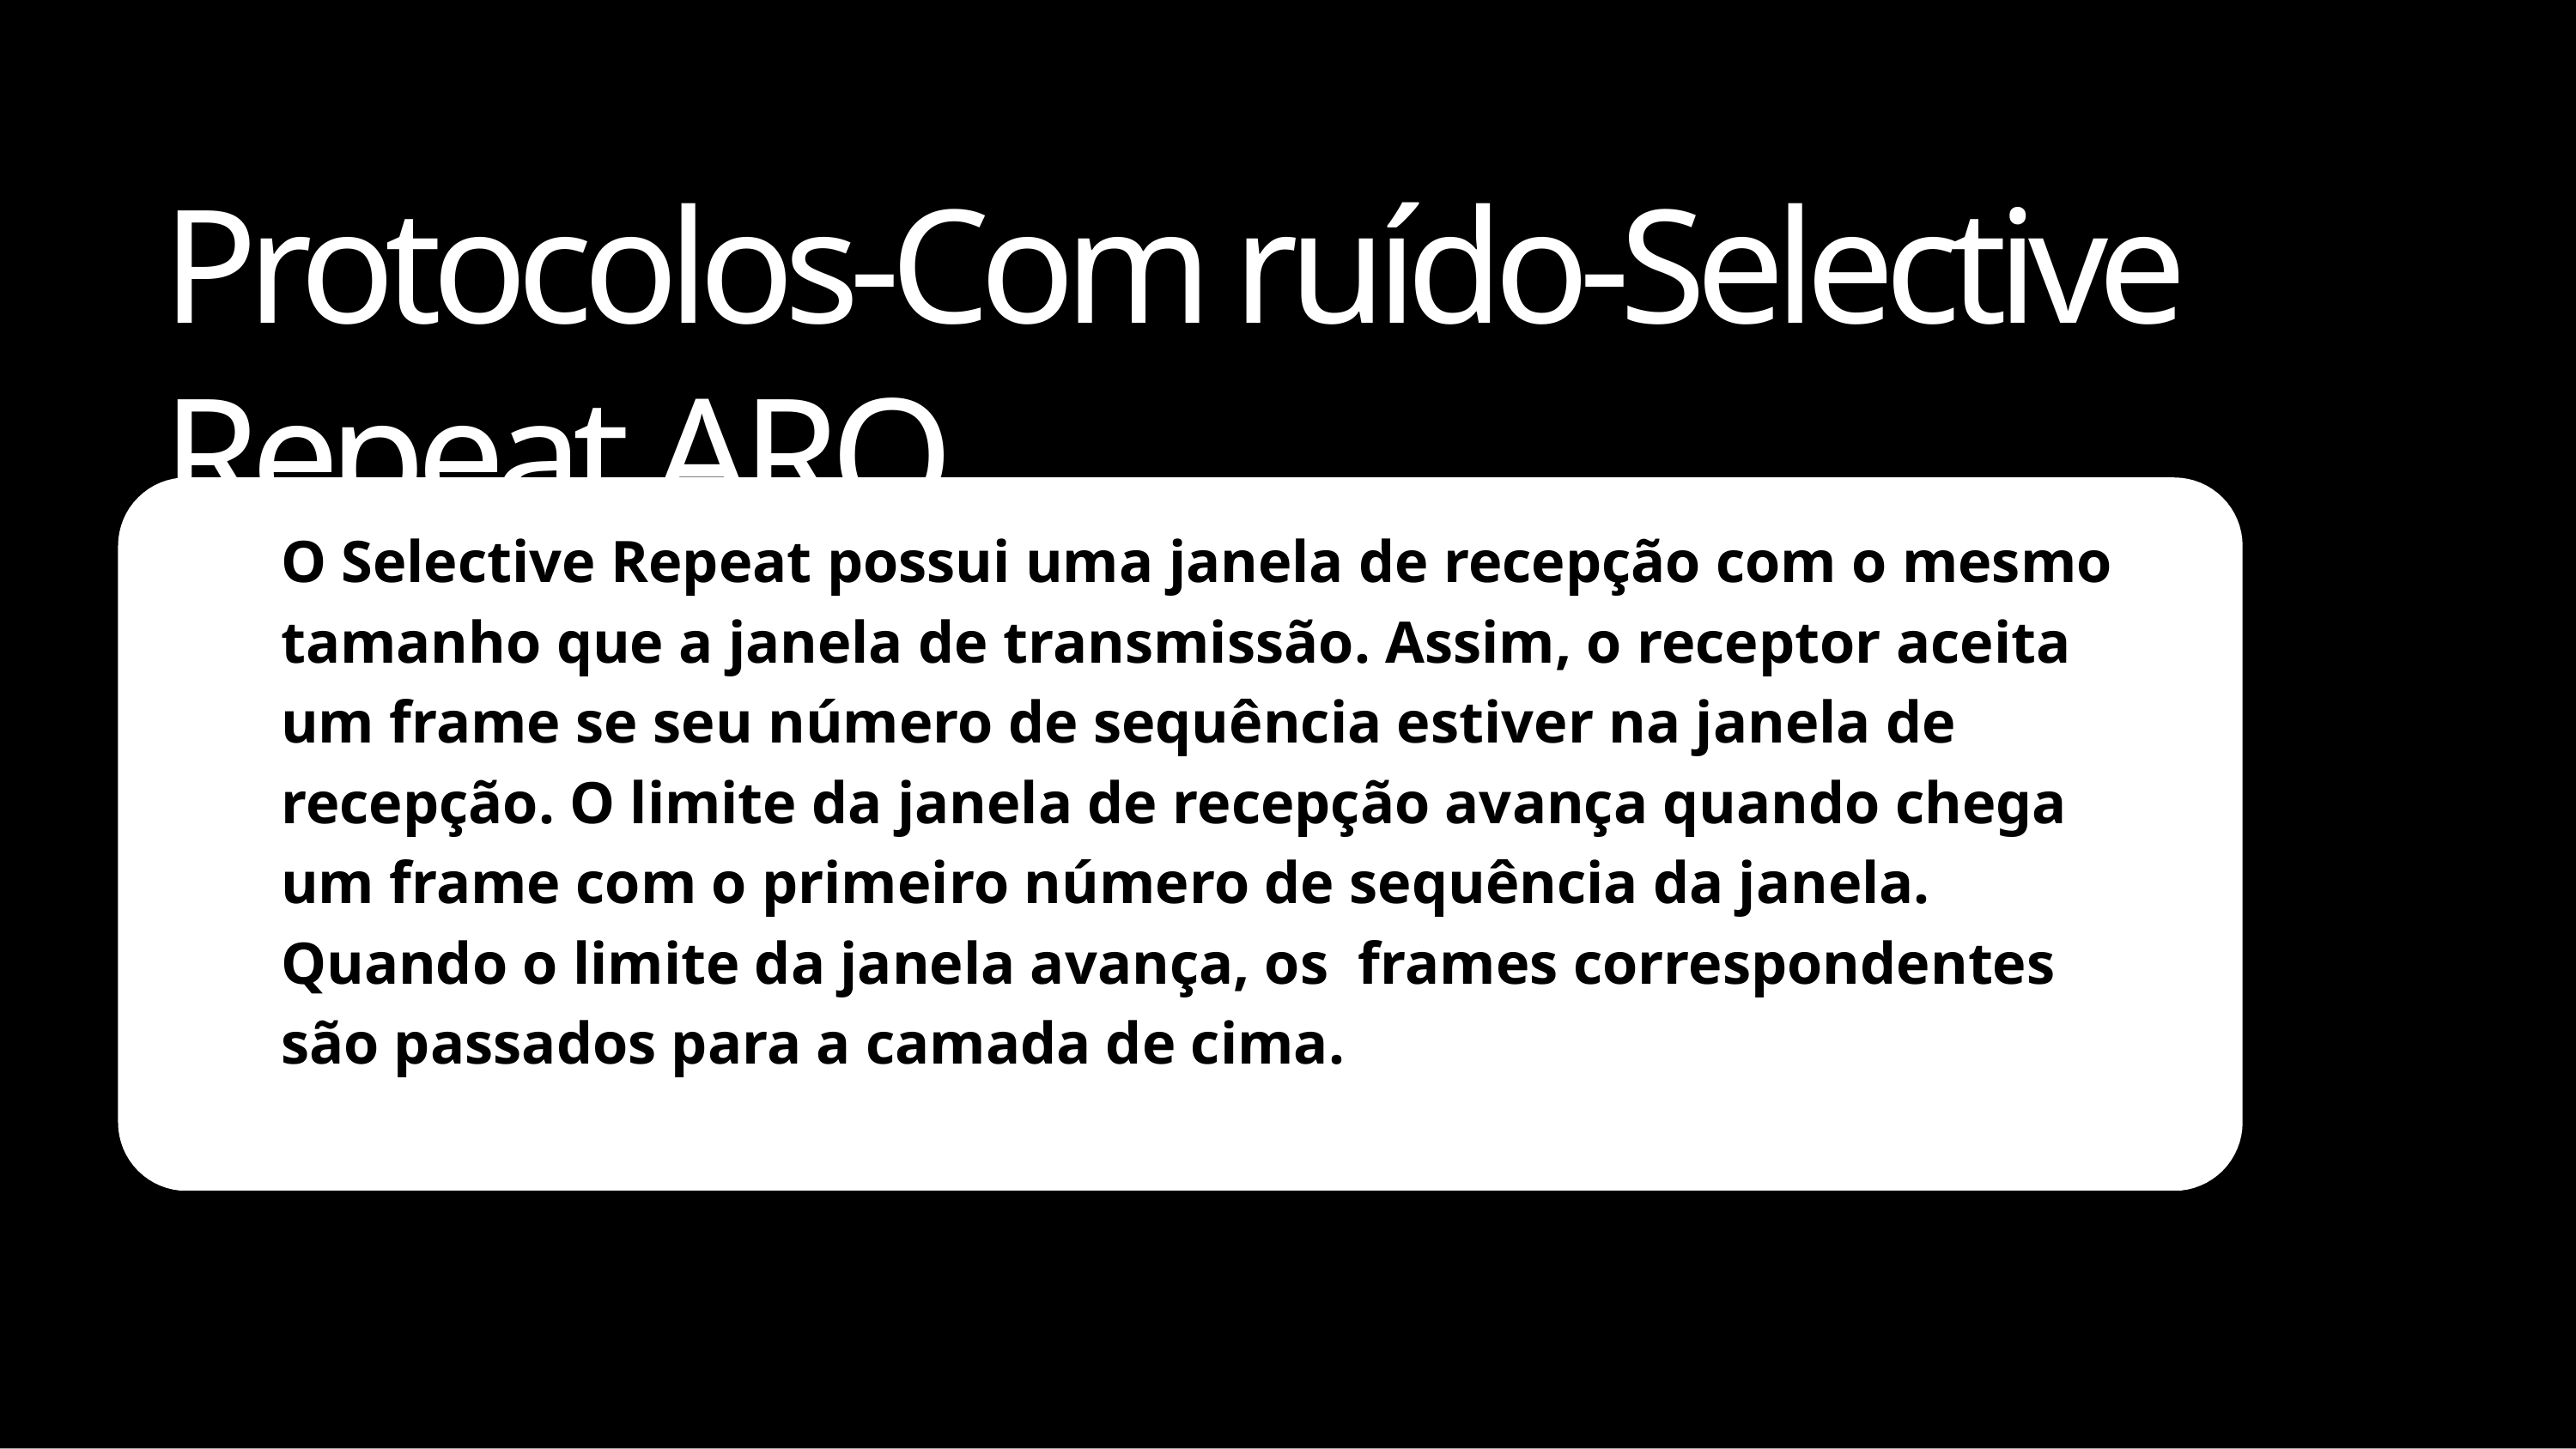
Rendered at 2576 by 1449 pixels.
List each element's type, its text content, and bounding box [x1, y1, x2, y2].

text_box [118, 482, 2243, 1191]
title Protocolos-Com ruído-Selective Repeat ARQ [161, 163, 2576, 543]
text_box O Selective Repeat possui uma janela de recepção com o mesmo tamanho que a janela de transmissão. Assim, o receptor aceita um frame se seu número de sequência estiver na janela de recepção. O limite da janela de recepção avança quando chega um frame com o primeiro número de sequência da janela. Quando o limite da janela avança, os frames correspondentes são passados para a camada de cima. [278, 512, 2121, 1076]
